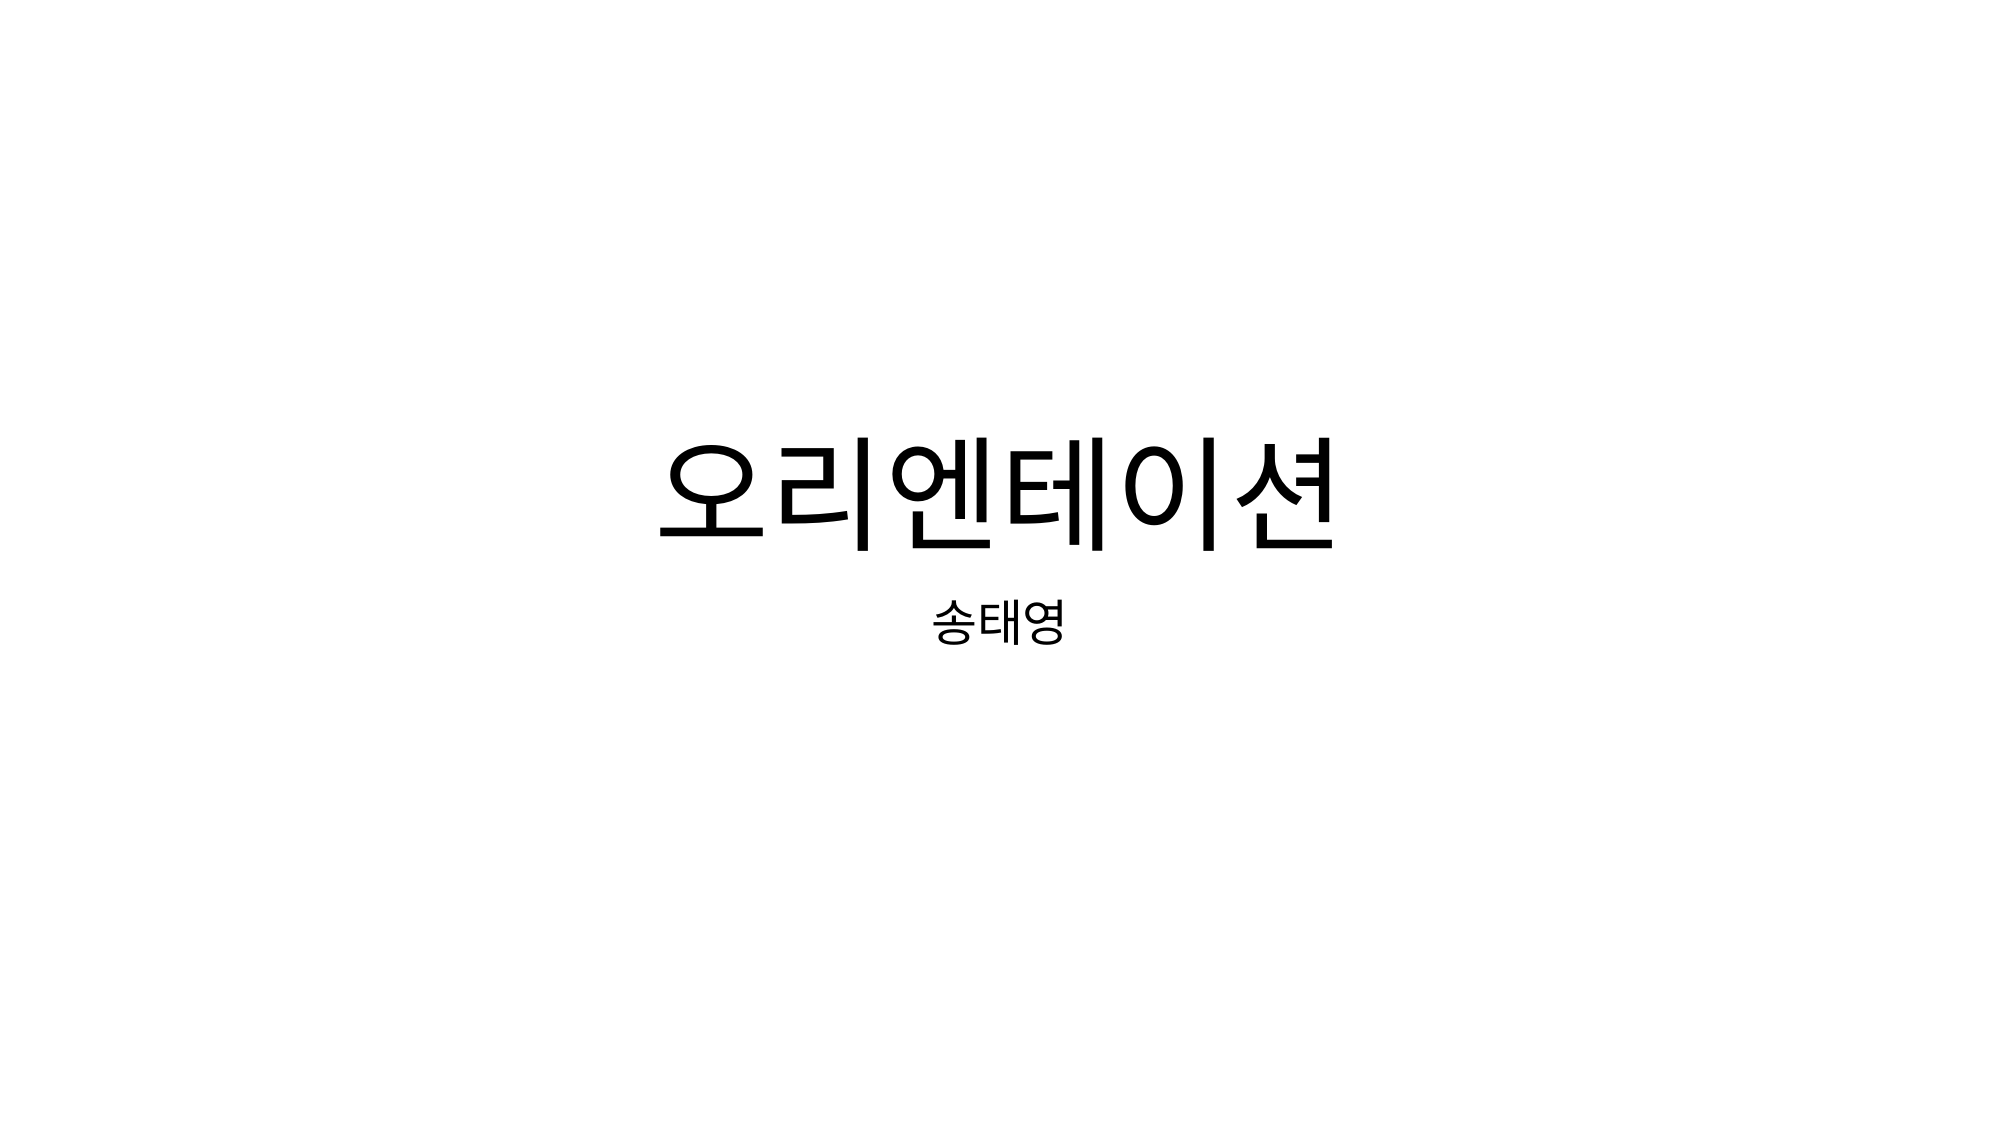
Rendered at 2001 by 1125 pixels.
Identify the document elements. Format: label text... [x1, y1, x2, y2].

subtitle 송태영 [249, 590, 1750, 863]
title 오리엔테이션 [249, 184, 1750, 576]
